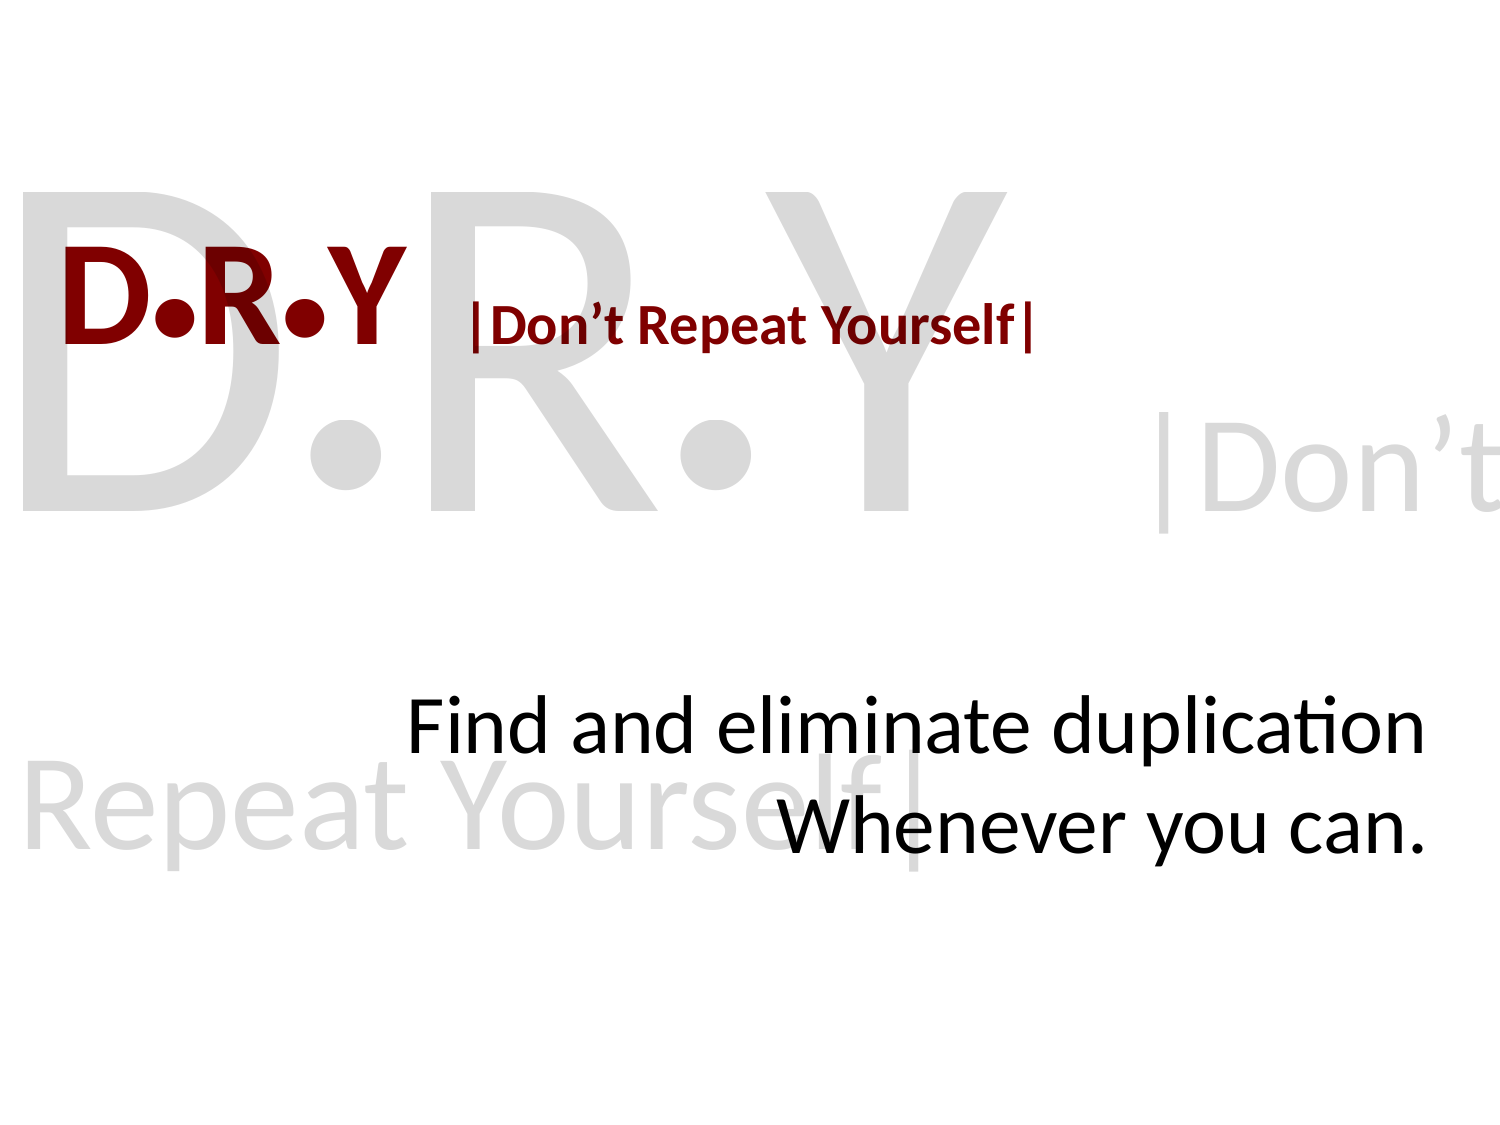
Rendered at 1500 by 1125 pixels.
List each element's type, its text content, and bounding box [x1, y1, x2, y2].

text_box D•R•Y |Don’t Repeat Yourself| [0, 6, 1500, 619]
text_box Find and eliminate duplication Whenever you can. [963, 662, 1444, 878]
text_box D•R•Y |Don’t Repeat Yourself| [0, 619, 963, 957]
